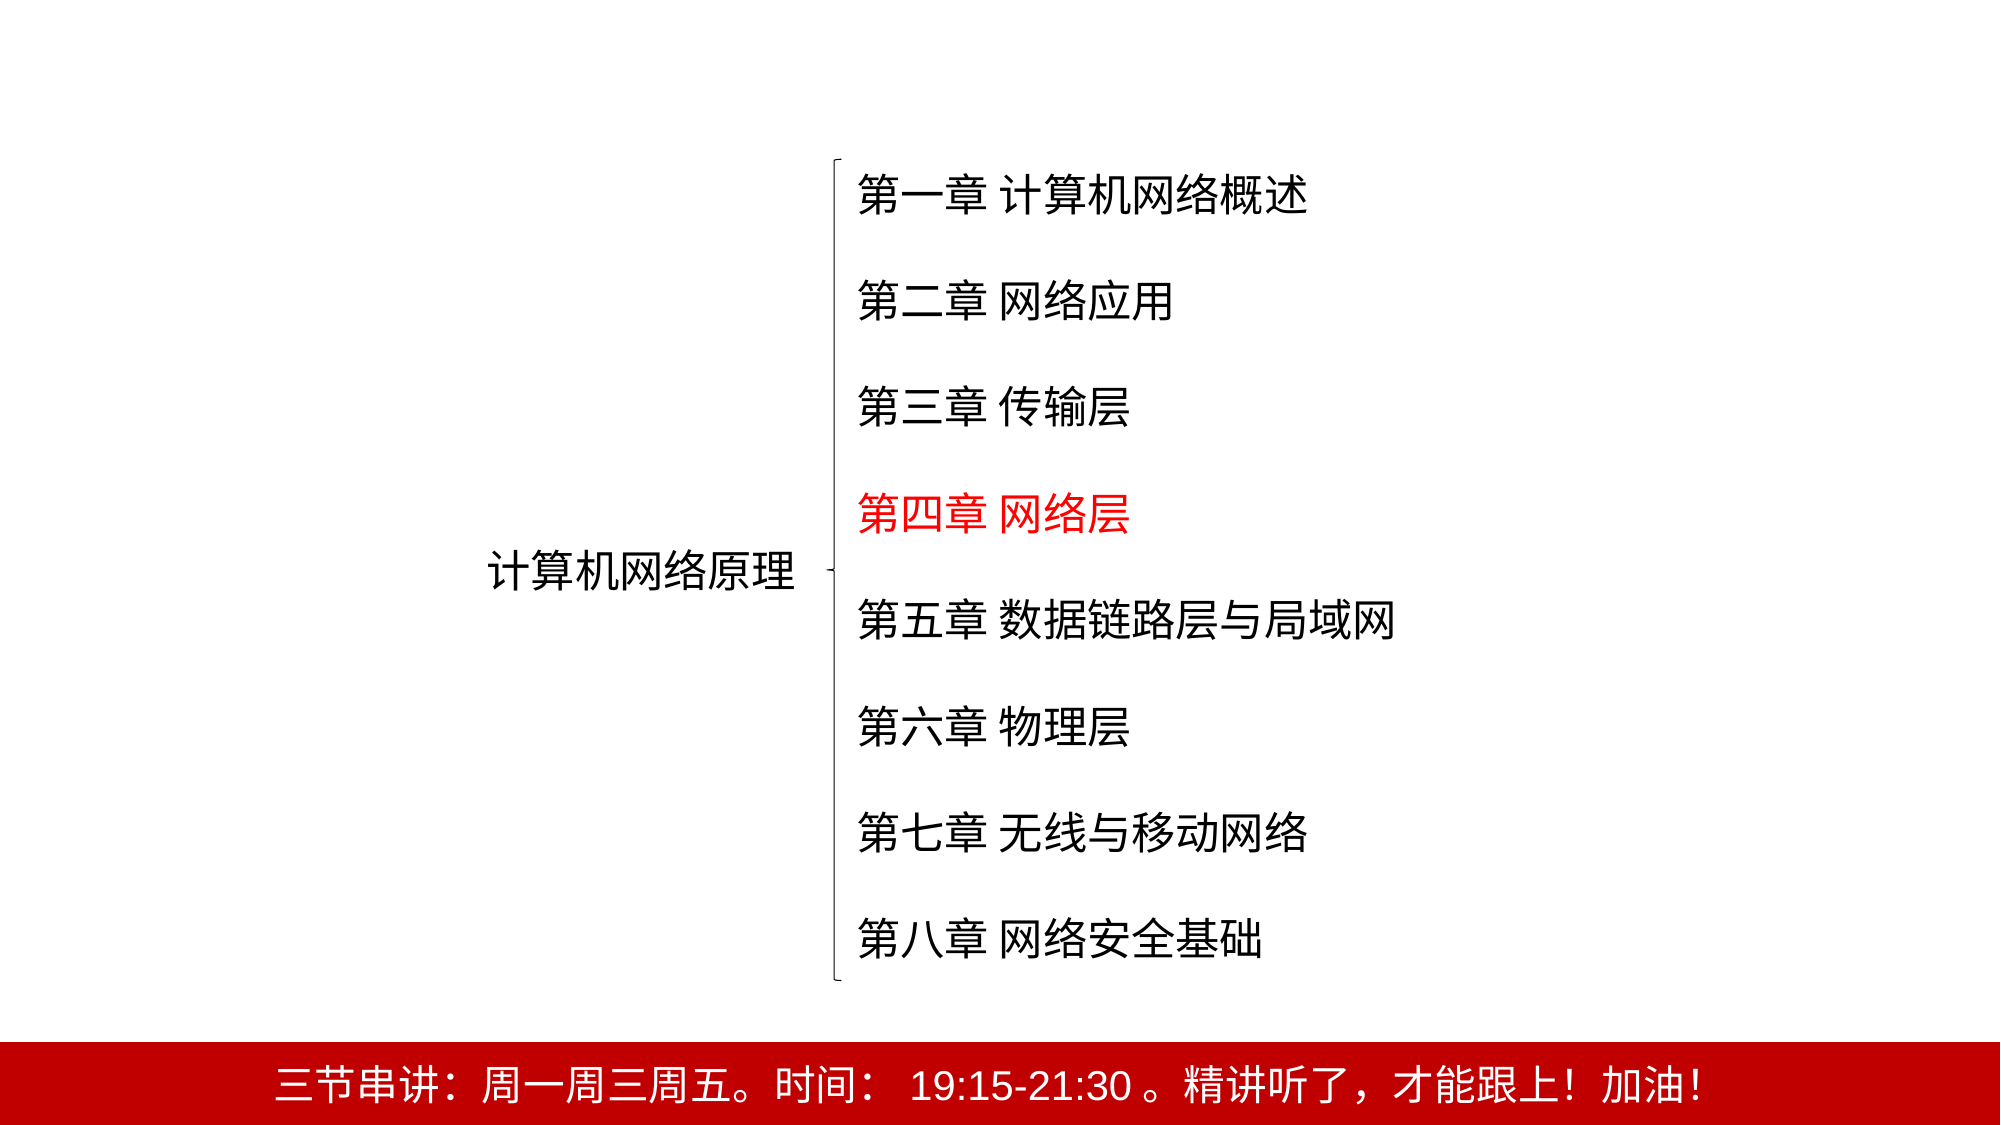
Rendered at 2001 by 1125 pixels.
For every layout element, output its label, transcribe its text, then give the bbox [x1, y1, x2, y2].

text_box 计算机网络原理 [451, 535, 833, 604]
text_box 第一章 计算机网络概述 第二章 网络应用 第三章 传输层 第四章 网络层 第五章 数据链路层与局域网 第六章 物理层 第七章 无线与移动网络 第八章 网络安全基础 [842, 159, 1458, 973]
text_box 三节串讲：周一周三周五。时间：19:15-21:30。精讲听了，才能跟上！加油！ [0, 1042, 2000, 1125]
text_box [826, 158, 842, 982]
